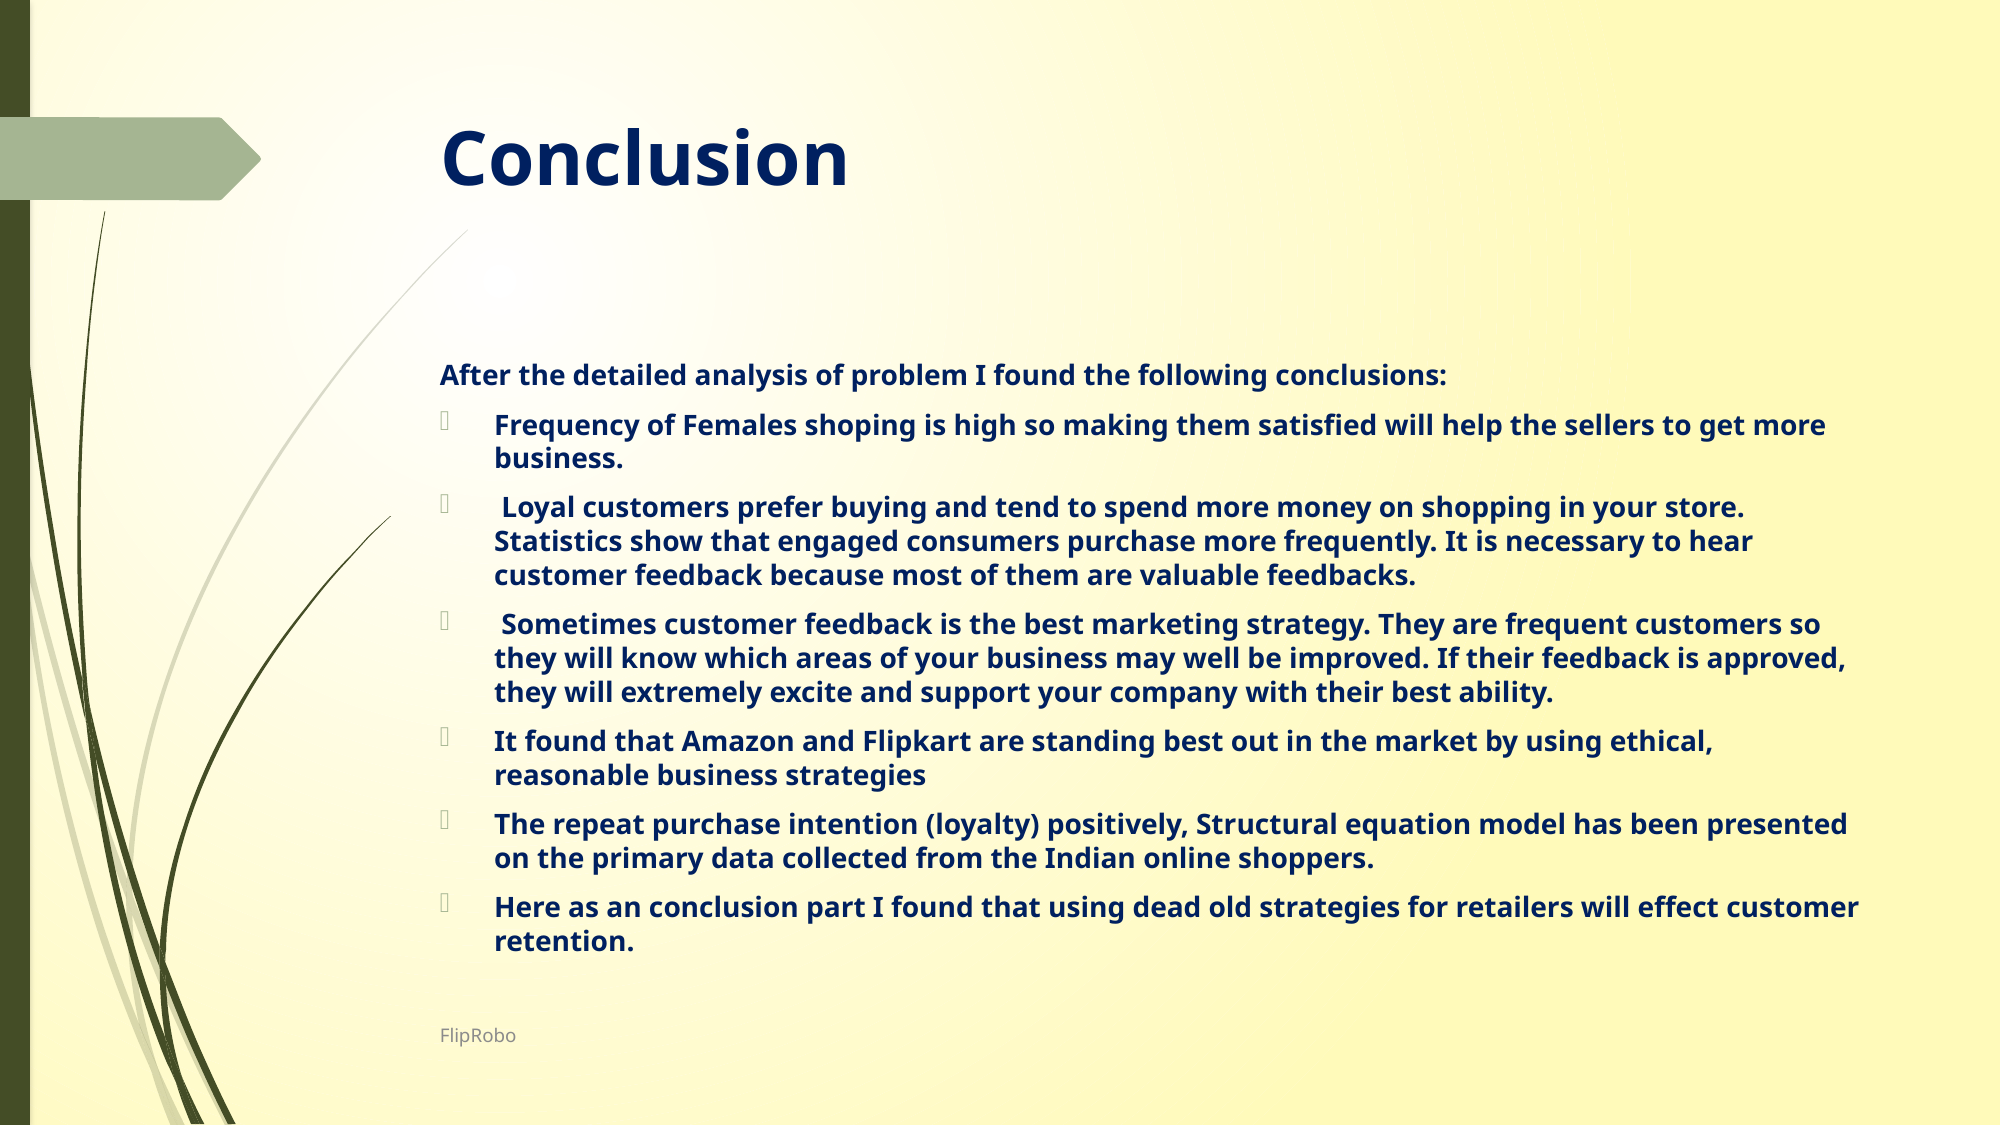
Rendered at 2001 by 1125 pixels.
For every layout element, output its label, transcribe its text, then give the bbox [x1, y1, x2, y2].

list After the detailed analysis of problem I found the following conclusions: Frequency of Females shoping is high so making them satisfied will help the sellers to get more business. Loyal customers prefer buying and tend to spend more money on shopping in your store. Statistics show that engaged consumers purchase more frequently. It is necessary to hear customer feedback because most of them are valuable feedbacks. Sometimes customer feedback is the best marketing strategy. They are frequent customers so they will know which areas of your business may well be improved. If their feedback is approved, they will extremely excite and support your company with their best ability. It found that Amazon and Flipkart are standing best out in the market by using ethical, reasonable business strategies The repeat purchase intention (loyalty) positively, Structural equation model has been presented on the primary data collected from the Indian online shoppers. Here as an conclusion part I found that using dead old strategies for retailers will effect customer retention. [424, 350, 1888, 970]
title Conclusion [425, 102, 1888, 313]
footer FlipRobo [424, 1006, 1675, 1067]
